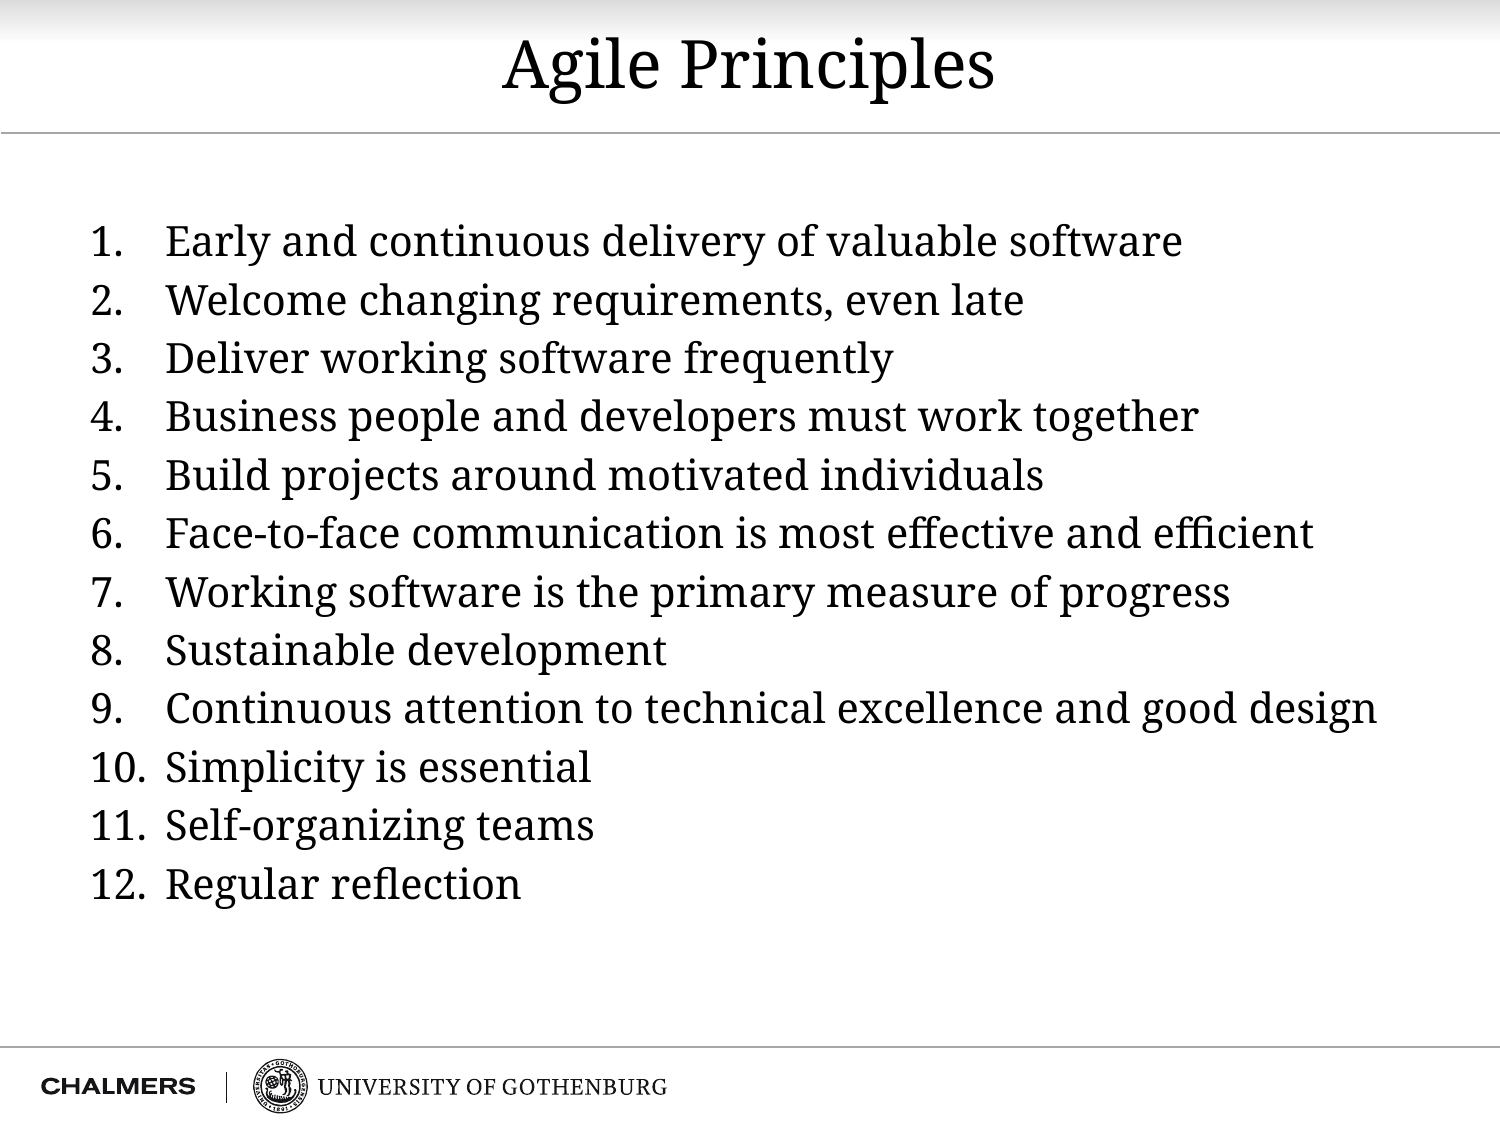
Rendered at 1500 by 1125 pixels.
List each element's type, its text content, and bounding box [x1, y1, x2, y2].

list Early and continuous delivery of valuable software Welcome changing requirements, even late Deliver working software frequently Business people and developers must work together Build projects around motivated individuals Face-to-face communication is most effective and efficient Working software is the primary measure of progress Sustainable development Continuous attention to technical excellence and good design Simplicity is essential Self-organizing teams Regular reflection [75, 149, 1425, 1024]
title Agile Principles [75, 4, 1425, 120]
